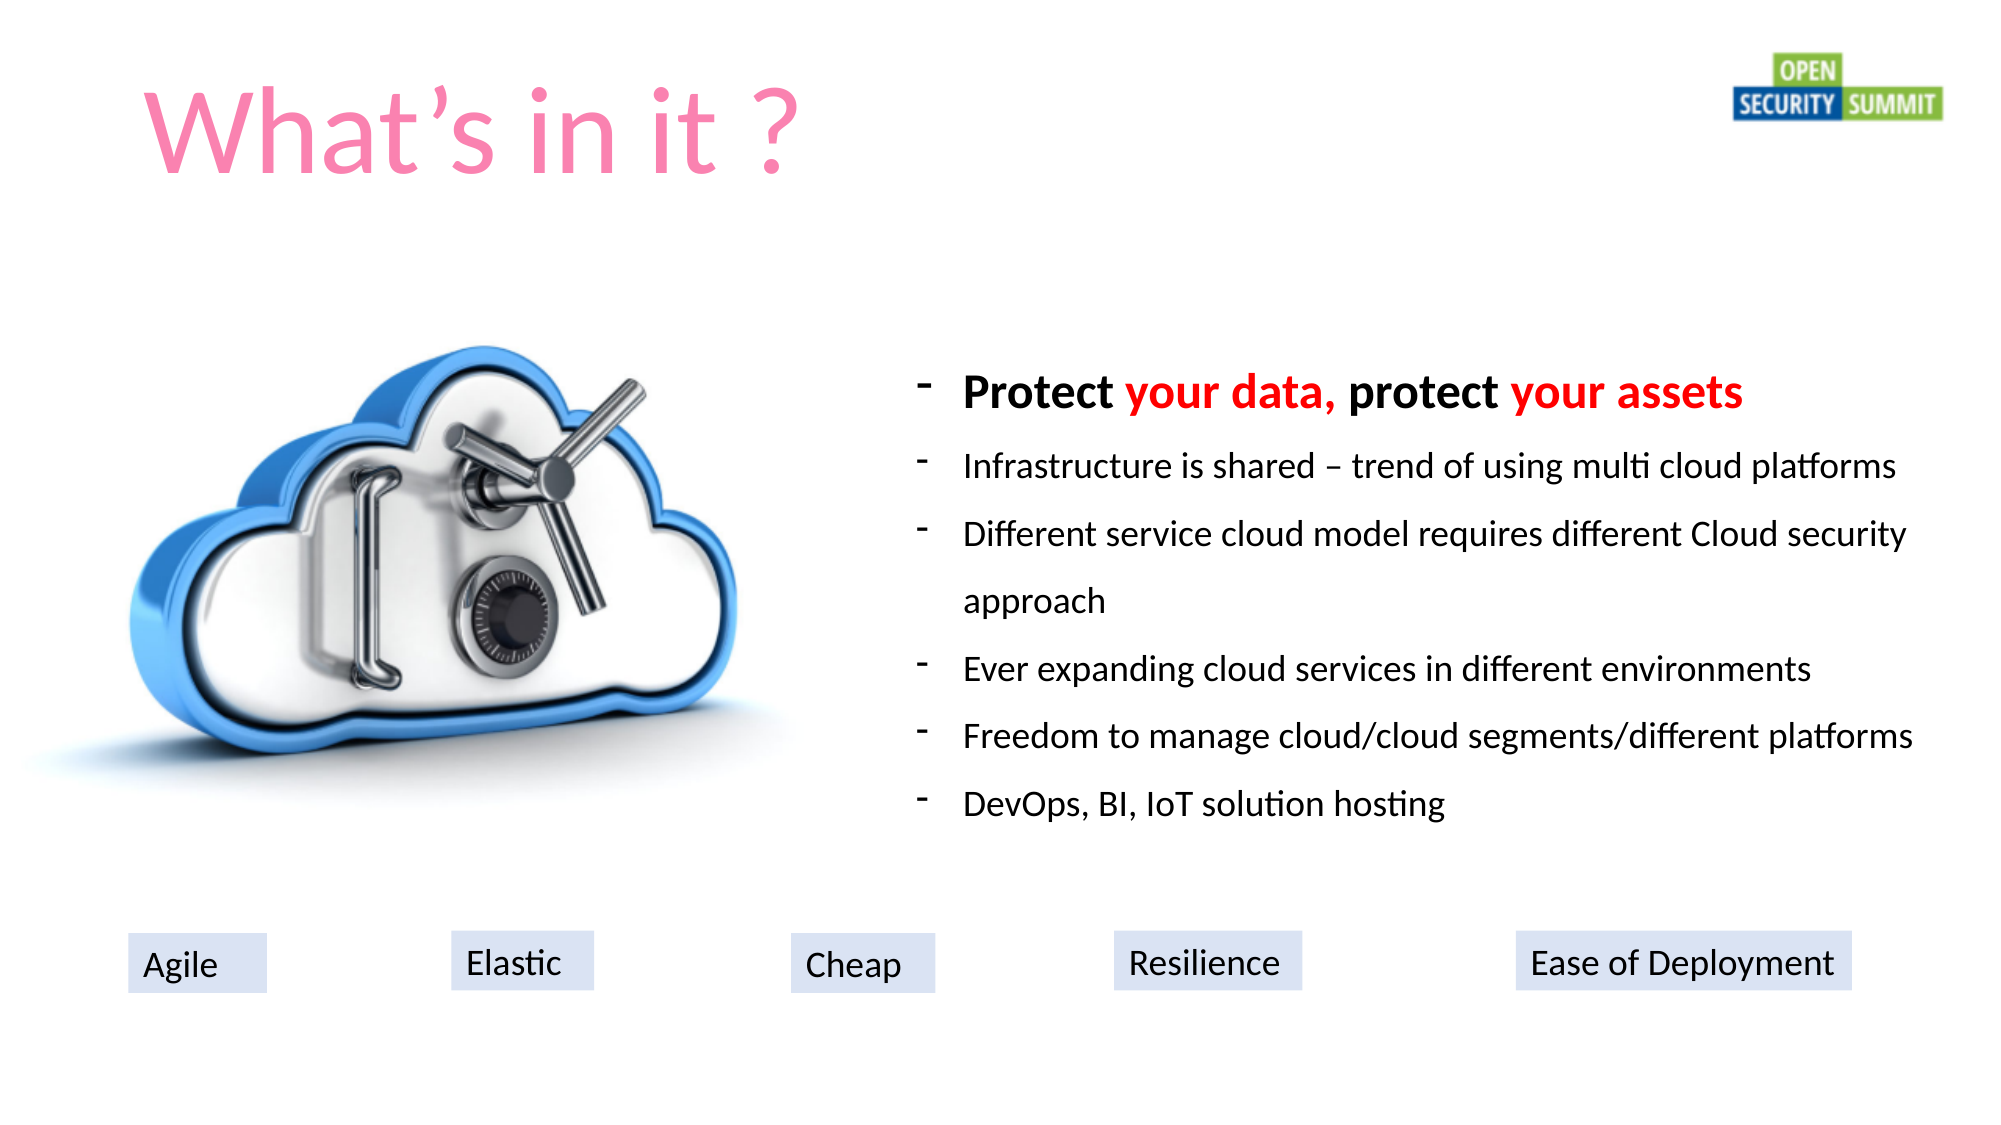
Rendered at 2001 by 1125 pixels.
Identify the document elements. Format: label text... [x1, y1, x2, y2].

text_box Resilience [1114, 930, 1303, 991]
picture [1720, 48, 1950, 125]
text_box Ease of Deployment [1515, 930, 1852, 991]
text_box Cheap [791, 933, 936, 993]
text_box Elastic [451, 930, 595, 991]
text_box Protect your data, protect your assets Infrastructure is shared – trend of using multi cloud platforms Different service cloud model requires different Cloud security approach Ever expanding cloud services in different environments Freedom to manage cloud/cloud segments/different platforms DevOps, BI, IoT solution hosting [901, 321, 1943, 832]
picture [21, 276, 839, 817]
text_box Agile [128, 933, 267, 993]
text_box What’s in it ? [128, 41, 2000, 207]
